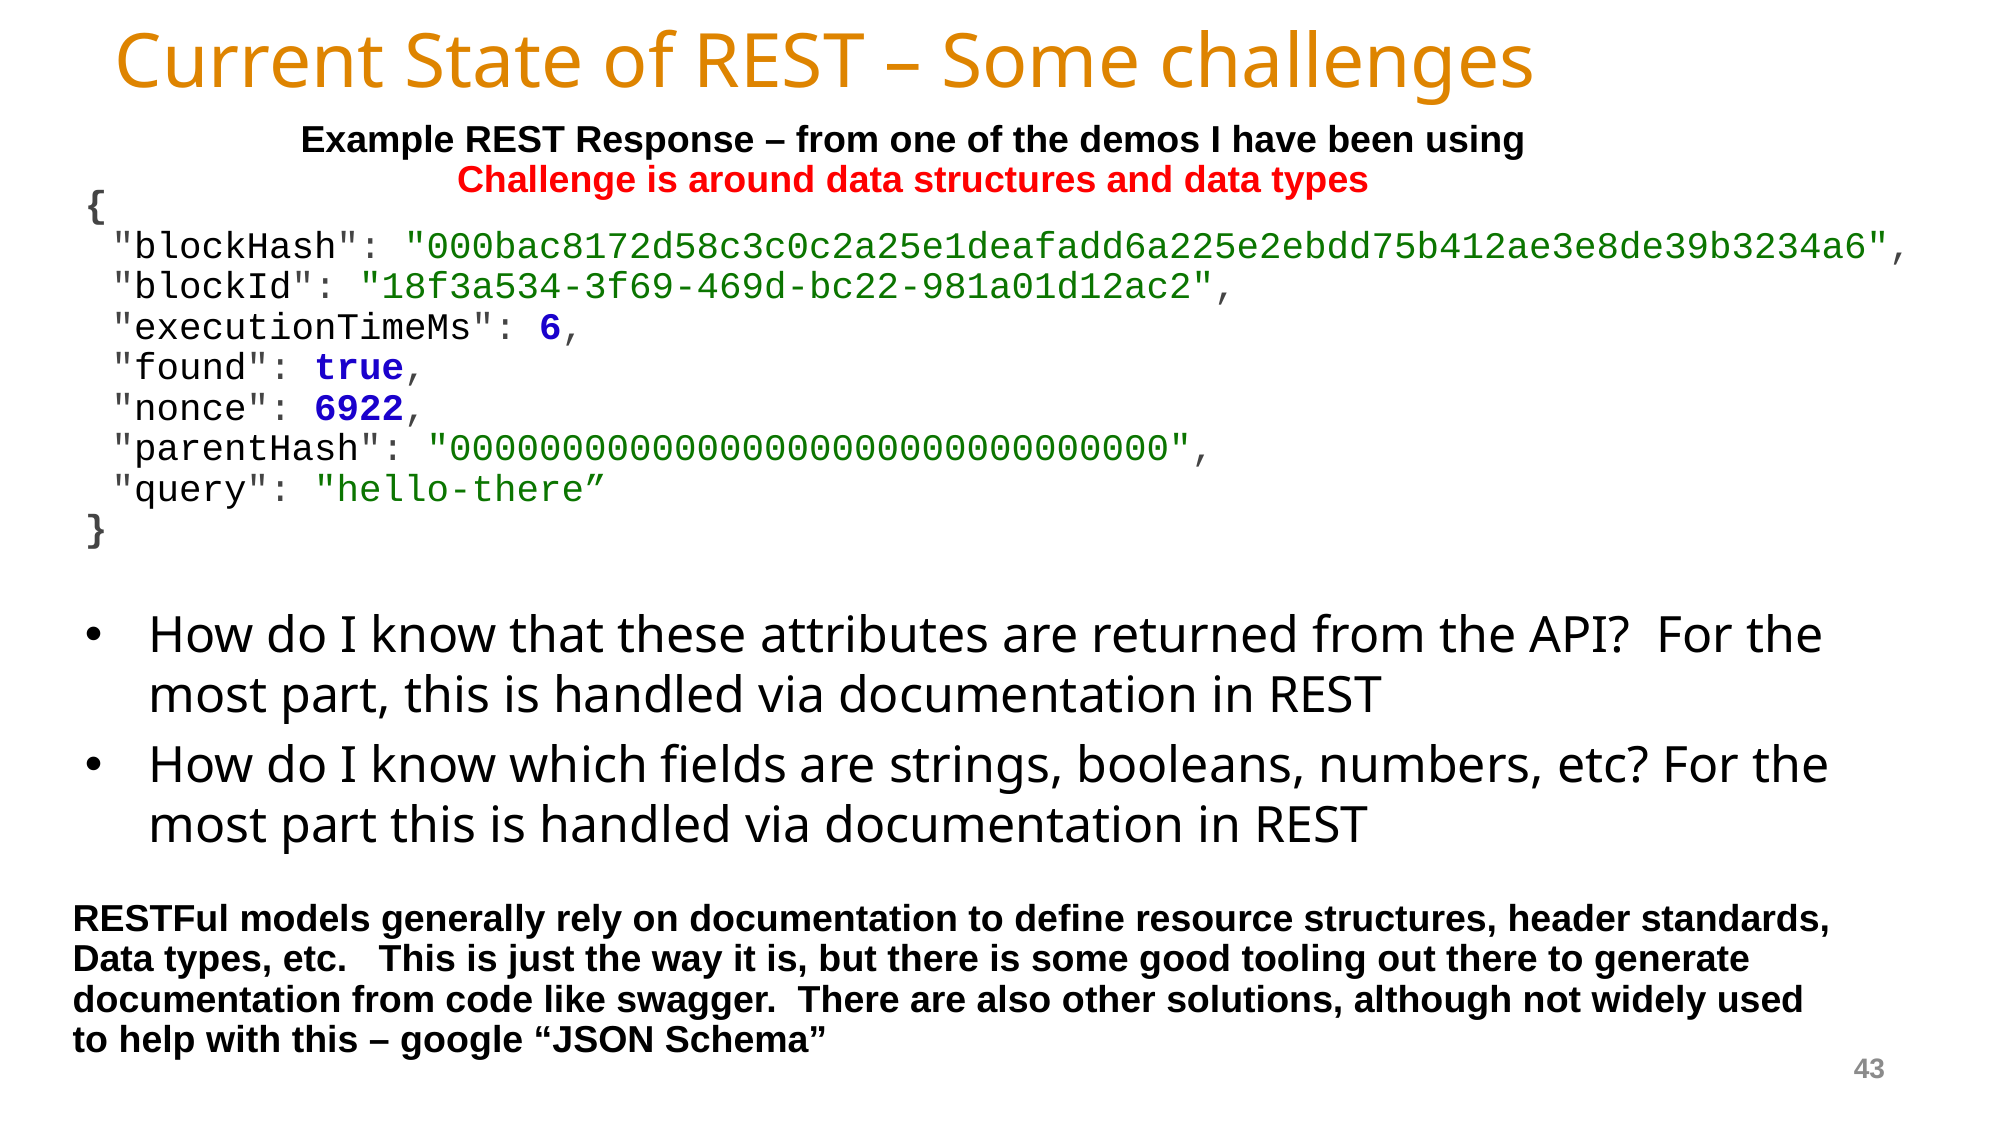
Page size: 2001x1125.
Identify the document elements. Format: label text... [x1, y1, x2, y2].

text_box How do I know that these attributes are returned from the API? For the most part, this is handled via documentation in REST How do I know which fields are strings, booleans, numbers, etc? For the most part this is handled via documentation in REST [70, 595, 1860, 1013]
text_box RESTFul models generally rely on documentation to define resource structures, header standards, Data types, etc. This is just the way it is, but there is some good tooling out there to generate documentation from code like swagger. There are also other solutions, although not widely used to help with this – google “JSON Schema” [57, 891, 1847, 1069]
title Current State of REST – Some challenges [99, 45, 1900, 160]
text_box { "blockHash": "000bac8172d58c3c0c2a25e1deafadd6a225e2ebdd75b412ae3e8de39b3234a6", "blockId": "18f3a534-3f69-469d-bc22-981a01d12ac2", "executionTimeMs": 6, "found": true, "nonce": 6922, "parentHash": "00000000000000000000000000000000", "query": "hello-there” } [70, 178, 1930, 557]
text_box Example REST Response – from one of the demos I have been using Challenge is around data structures and data types [285, 112, 1542, 209]
slide_number 43 [1433, 1039, 1900, 1100]
